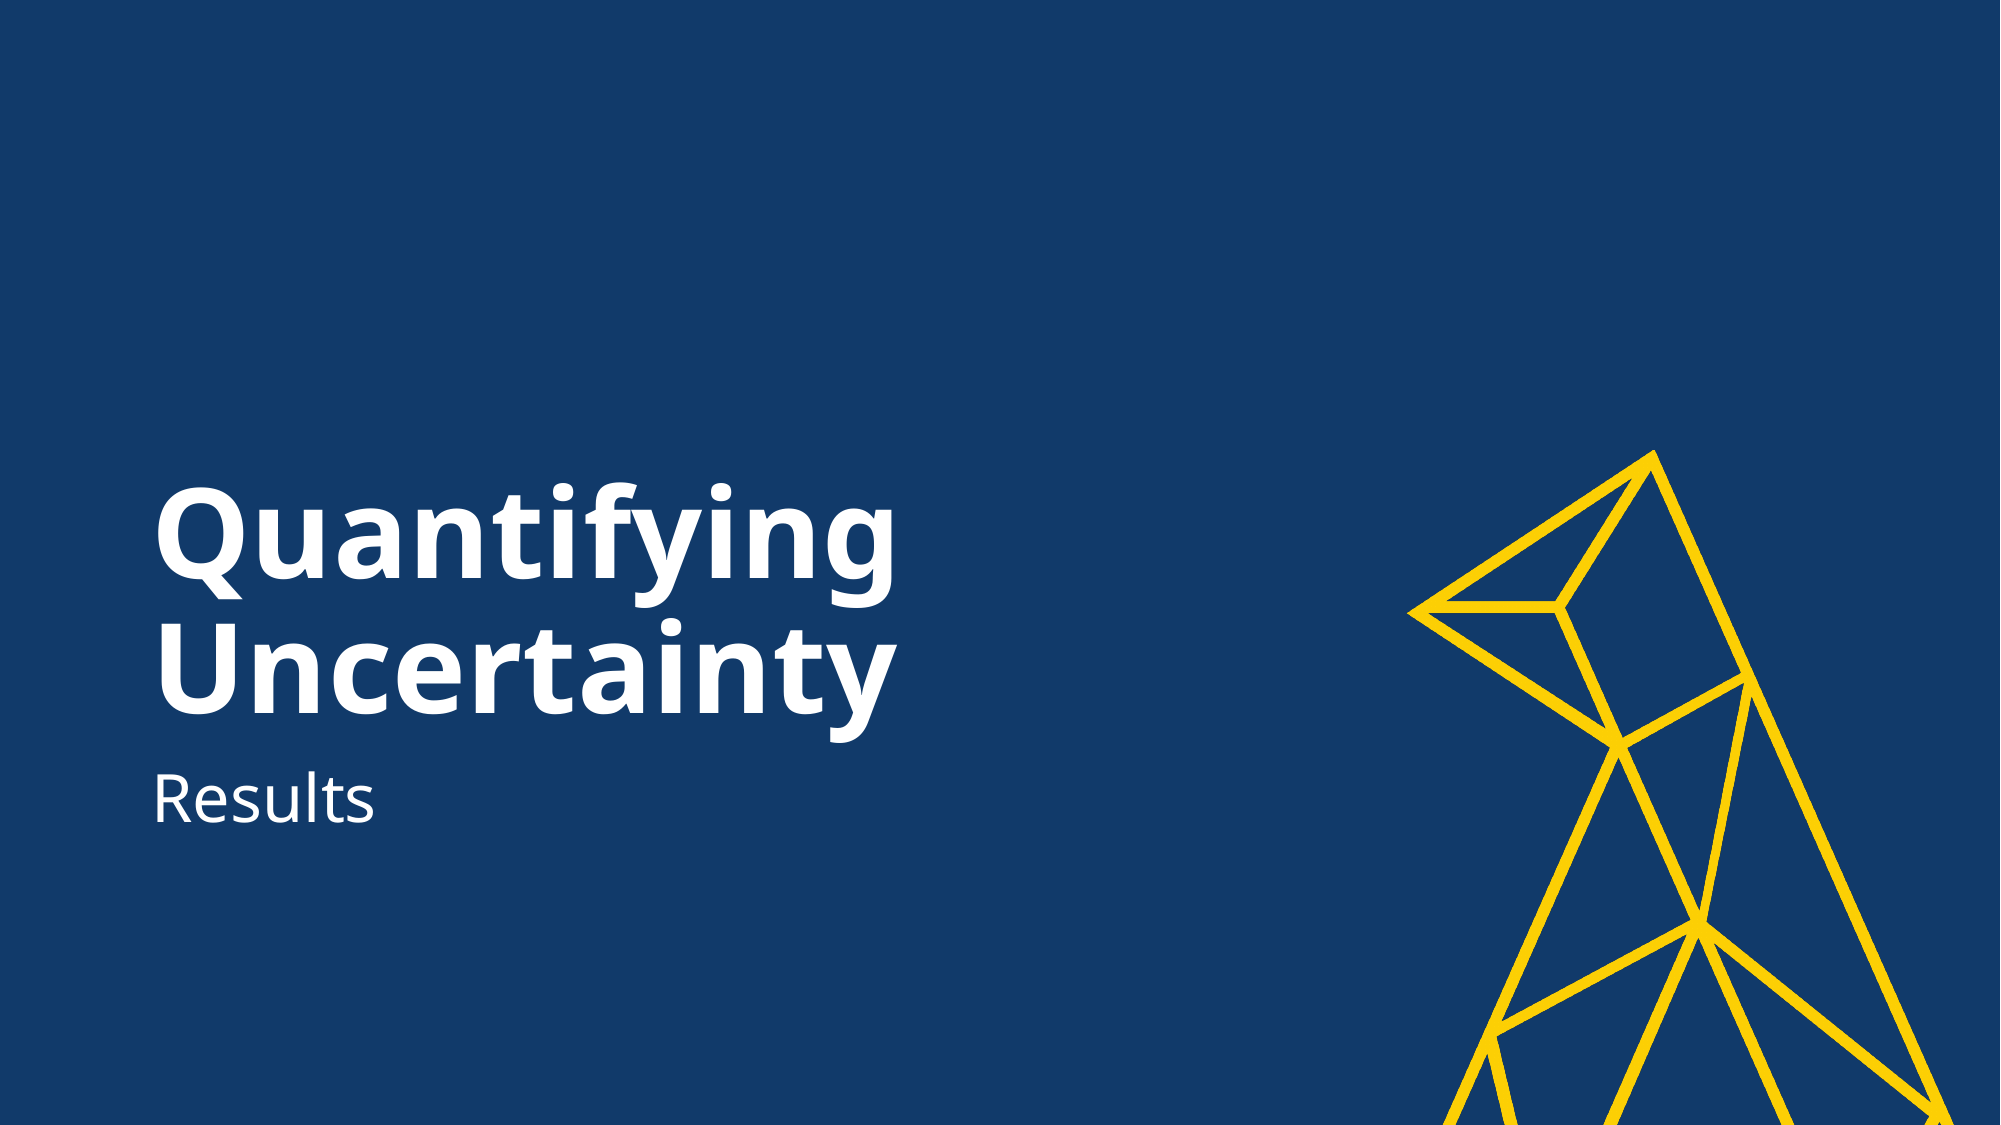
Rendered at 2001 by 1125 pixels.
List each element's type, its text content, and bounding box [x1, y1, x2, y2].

title Quantifying Uncertainty [136, 281, 1194, 704]
text_box Results [136, 704, 1194, 844]
picture [1377, 450, 2000, 1125]
